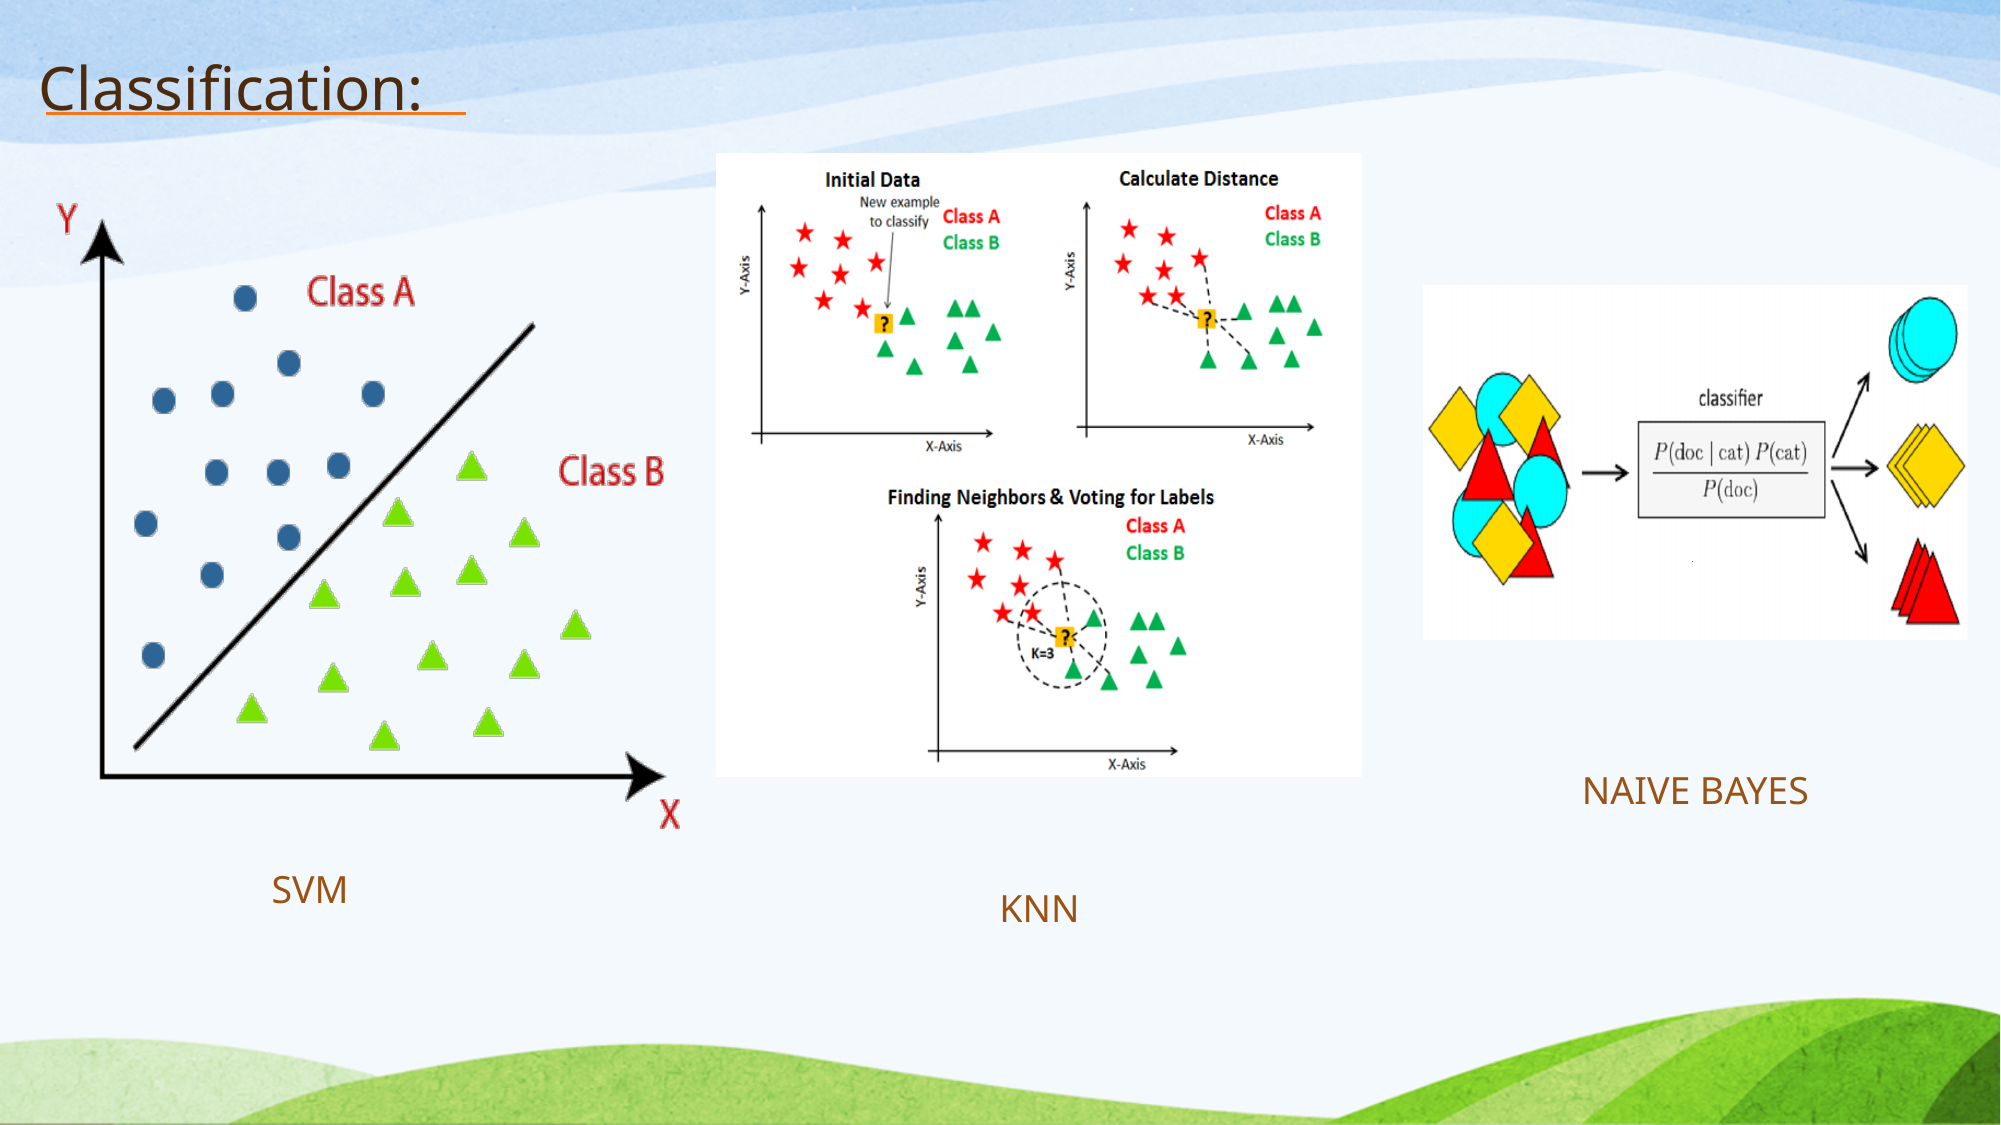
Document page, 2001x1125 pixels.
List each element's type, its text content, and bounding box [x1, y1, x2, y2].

picture [0, 0, 2001, 1125]
text_box KNN [984, 877, 1106, 938]
text_box SVM [256, 858, 379, 919]
title Classification: [23, 51, 623, 131]
text_box NAIVE BAYES [1567, 759, 1901, 820]
